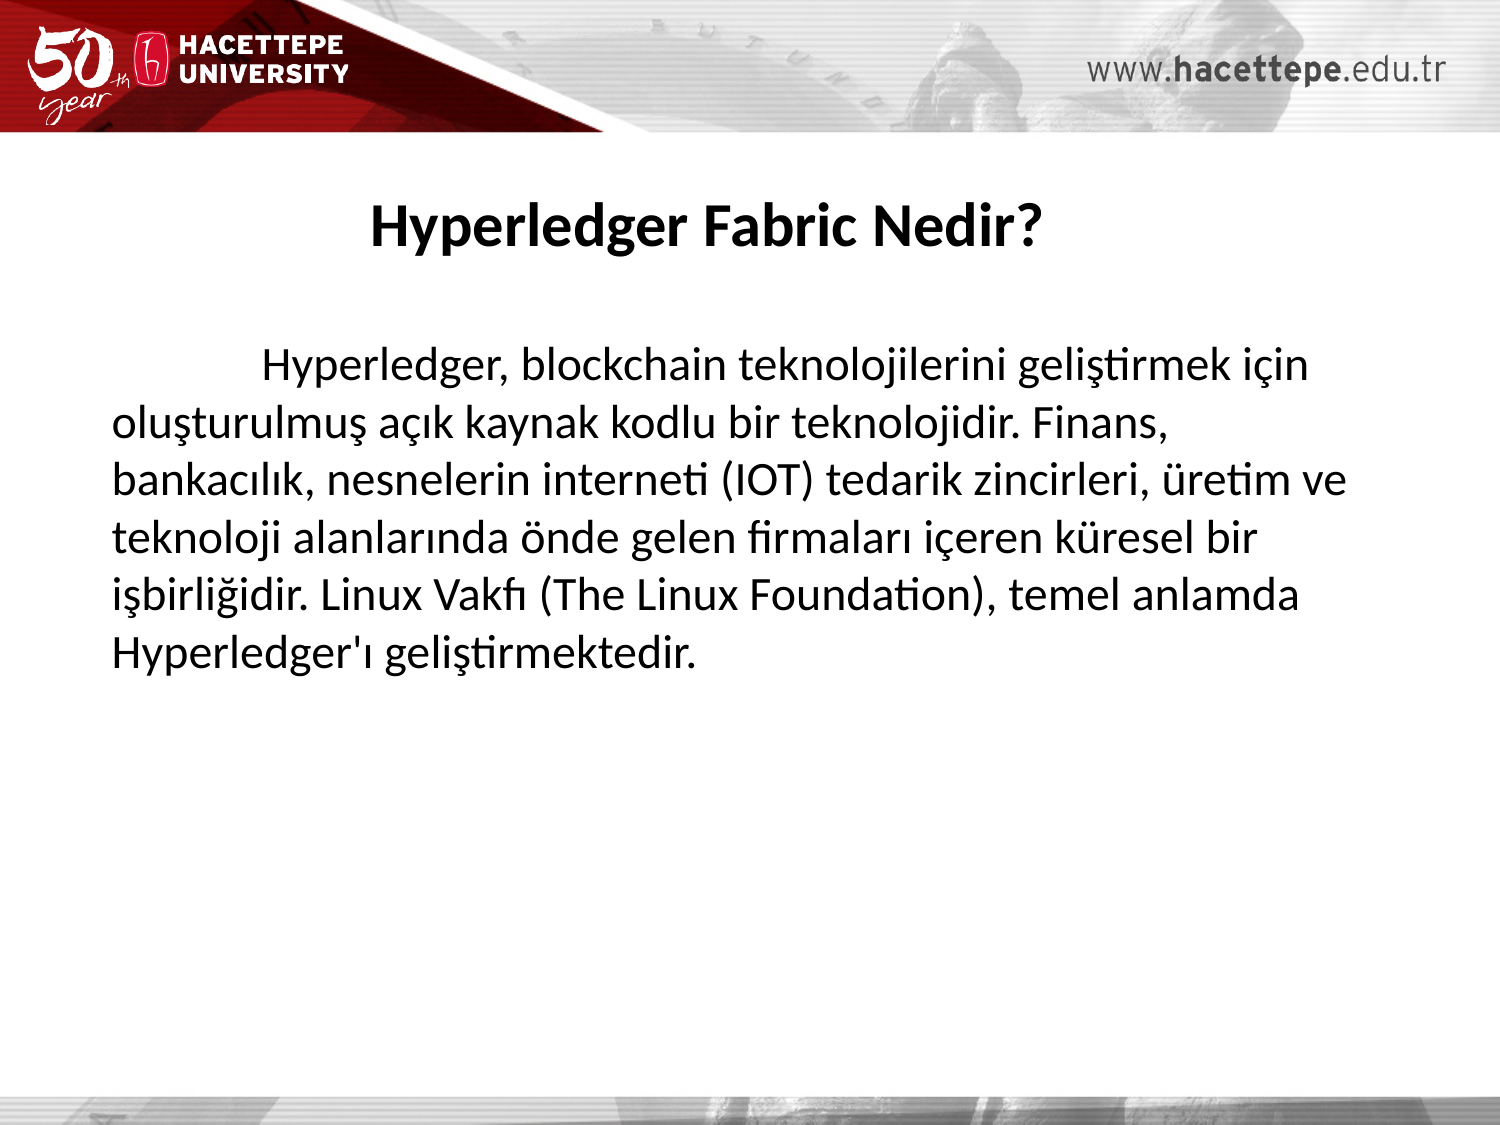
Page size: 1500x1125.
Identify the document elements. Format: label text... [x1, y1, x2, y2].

text_box Hyperledger Fabric Nedir? [20, 169, 1397, 267]
text_box Hyperledger, blockchain teknolojilerini geliştirmek için oluşturulmuş açık kaynak kodlu bir teknolojidir. Finans, bankacılık, nesnelerin interneti (IOT) tedarik zincirleri, üretim ve teknoloji alanlarında önde gelen firmaları içeren küresel bir işbirliğidir. Linux Vakfı (The Linux Foundation), temel anlamda Hyperledger'ı geliştirmektedir. [65, 325, 1397, 786]
picture [0, 0, 1500, 1125]
